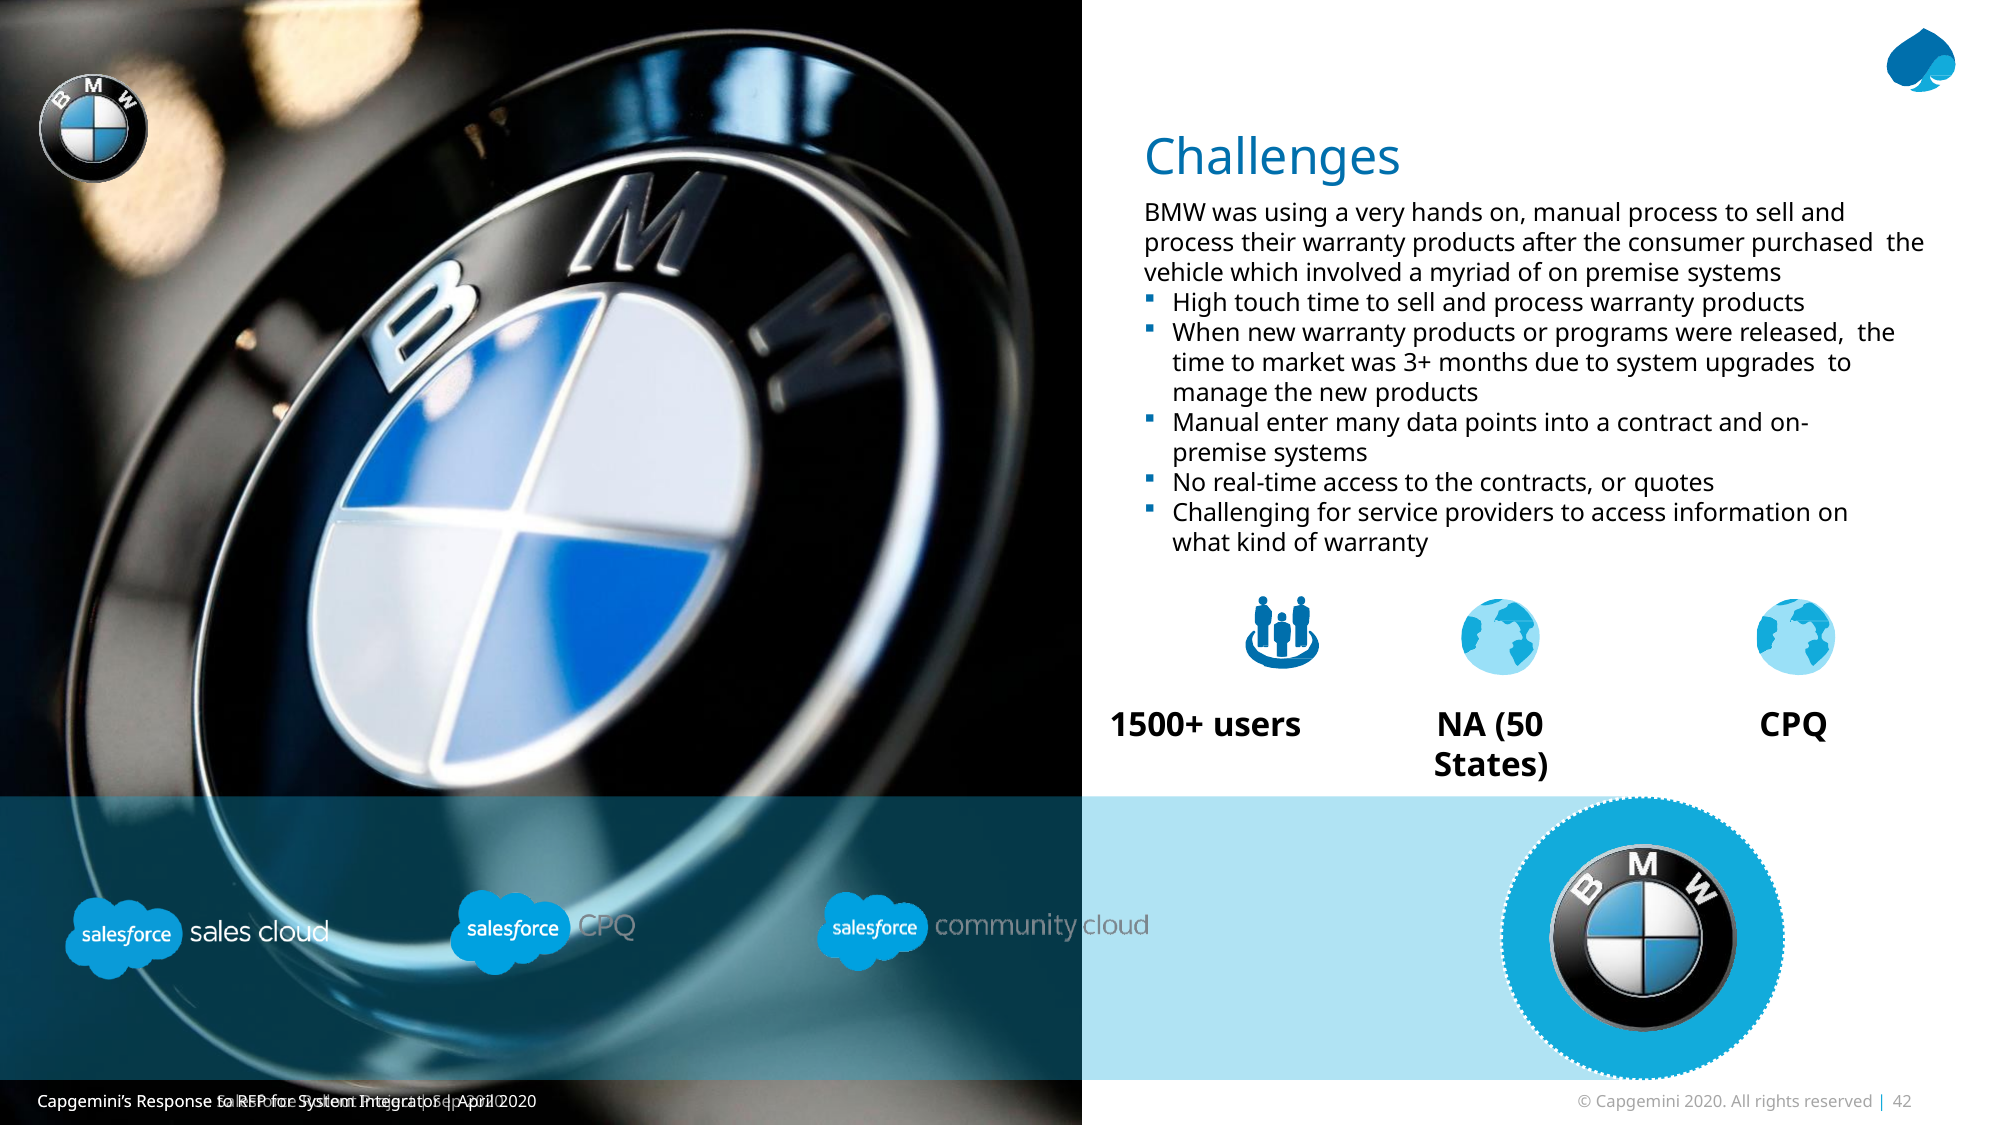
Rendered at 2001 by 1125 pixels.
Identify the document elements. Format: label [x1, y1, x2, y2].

text_box [1757, 701, 1838, 744]
title [581, 122, 1419, 313]
slide_number [1575, 1088, 1958, 1125]
text_box [0, 0, 1785, 1125]
text_box [1461, 598, 1540, 676]
text_box [1245, 596, 1319, 669]
text_box [1107, 701, 1349, 744]
text_box [1142, 194, 1934, 557]
text_box [1431, 701, 1573, 784]
text_box [1756, 598, 1836, 676]
text_box [1254, 596, 1272, 648]
